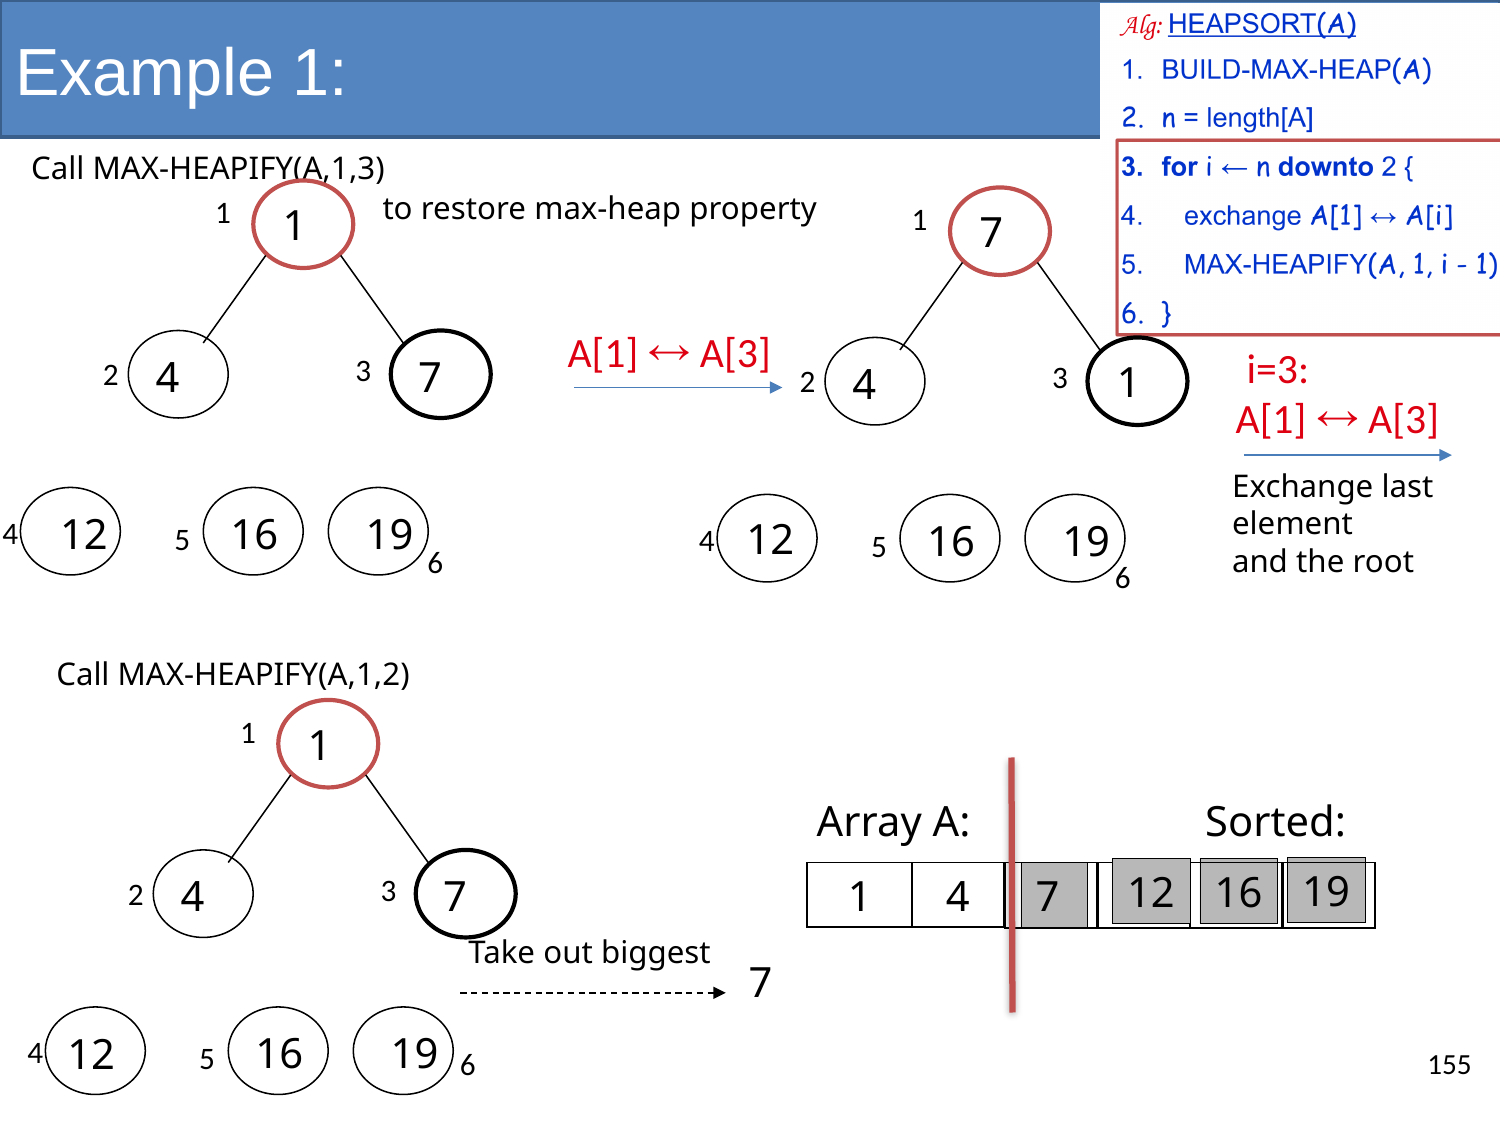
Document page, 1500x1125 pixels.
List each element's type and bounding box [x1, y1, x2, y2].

text_box [713, 986, 726, 1000]
text_box [1220, 340, 1455, 450]
text_box [1217, 458, 1463, 586]
slide_number [1412, 1037, 1488, 1098]
text_box [12, 646, 726, 1095]
text_box [801, 787, 986, 853]
text_box [807, 757, 1376, 1013]
picture [1099, 3, 1500, 340]
text_box [733, 948, 788, 1013]
title [0, 0, 1500, 138]
text_box [1190, 787, 1361, 853]
text_box [0, 140, 1188, 604]
